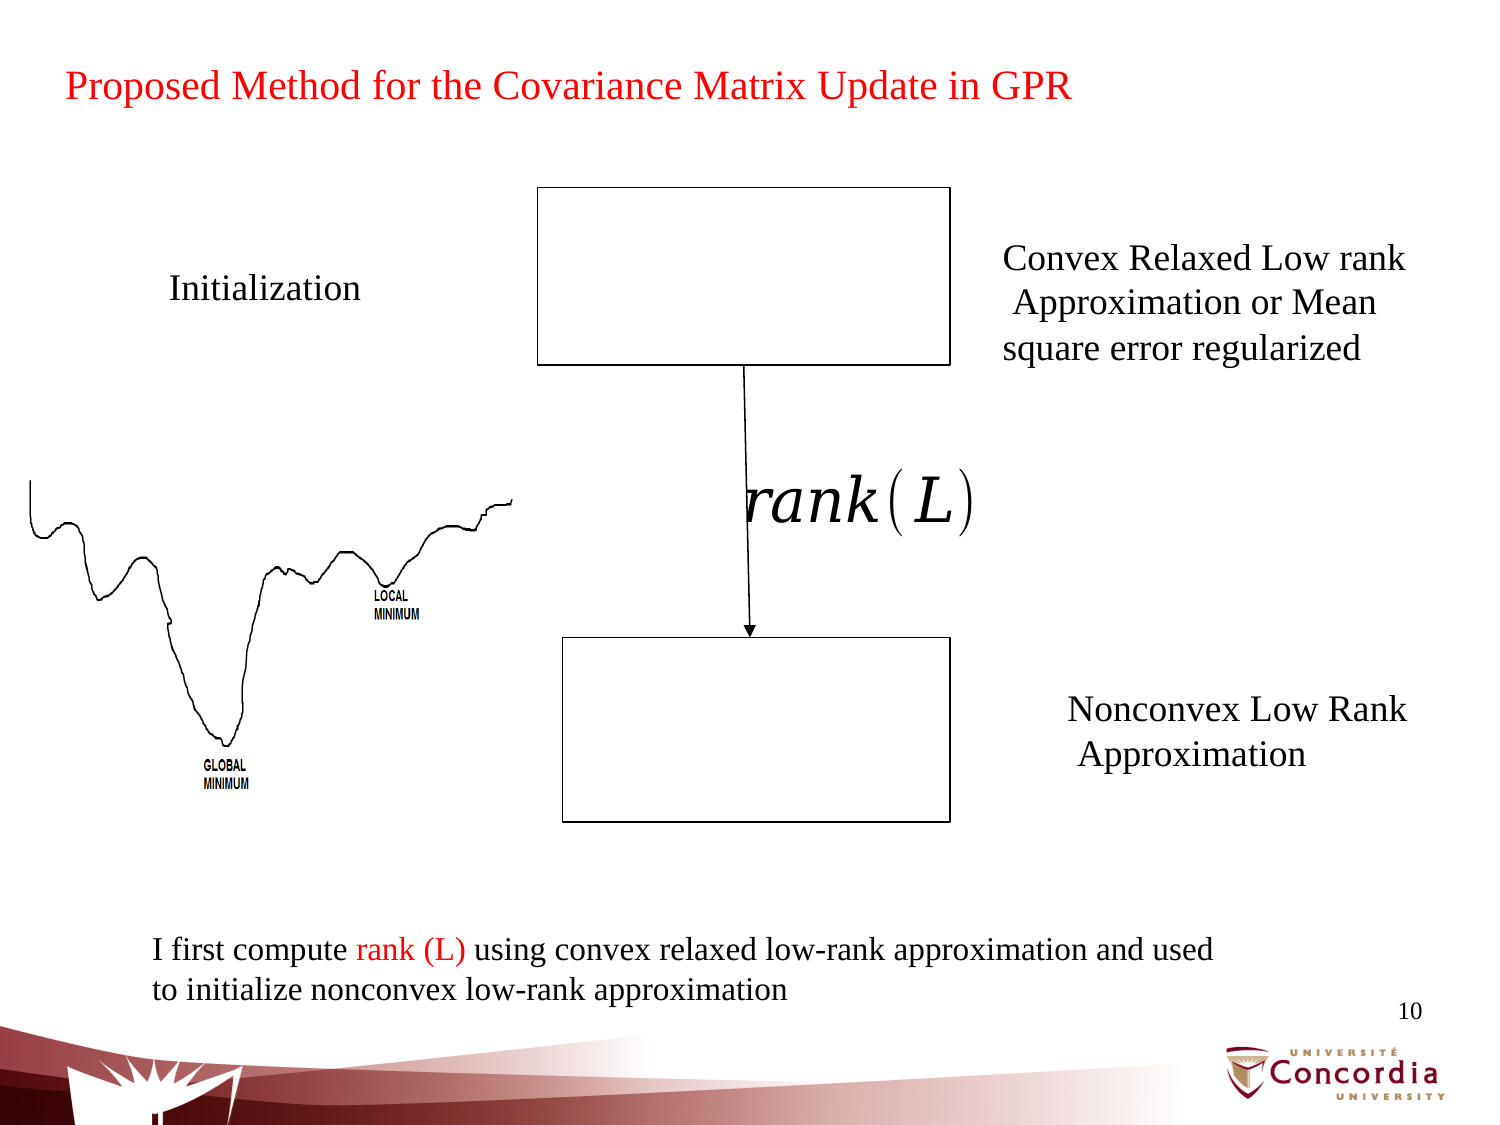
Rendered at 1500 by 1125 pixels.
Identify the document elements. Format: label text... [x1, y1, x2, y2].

text_box I first compute rank (L) using convex relaxed low-rank approximation and used to initialize nonconvex low-rank approximation [137, 920, 1239, 1015]
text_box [743, 364, 751, 638]
text_box Initialization [154, 255, 377, 315]
picture [0, 0, 1500, 1125]
text_box [537, 187, 950, 366]
text_box [562, 637, 950, 823]
text_box Nonconvex Low Rank Approximation [1052, 676, 1423, 782]
title Proposed Method for the Covariance Matrix Update in GPR [49, 49, 1463, 138]
slide_number 10 [987, 987, 1438, 1048]
text_box Convex Relaxed Low rank Approximation or Mean square error regularized [987, 224, 1463, 375]
